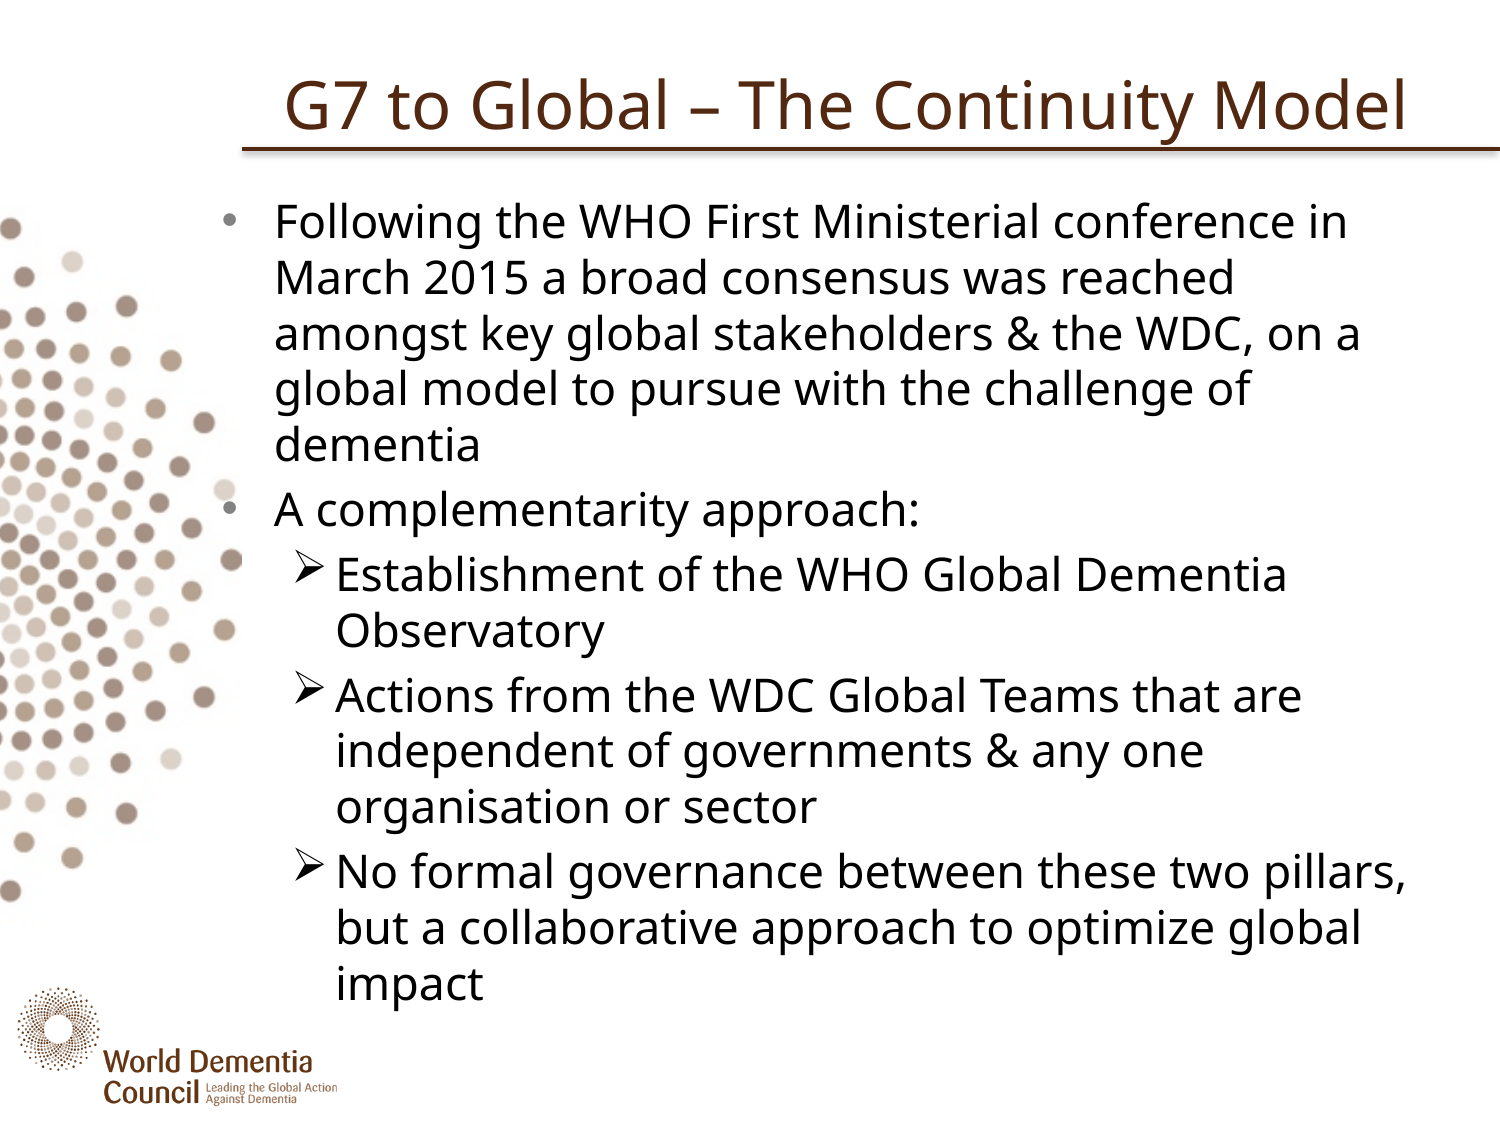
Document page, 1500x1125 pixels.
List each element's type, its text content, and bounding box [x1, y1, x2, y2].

picture [0, 191, 242, 929]
title G7 to Global – The Continuity Model [75, 45, 1425, 161]
list Following the WHO First Ministerial conference in March 2015 a broad consensus was reached amongst key global stakeholders & the WDC, on a global model to pursue with the challenge of dementia A complementarity approach: Establishment of the WHO Global Dementia Observatory Actions from the WDC Global Teams that are independent of governments & any one organisation or sector No formal governance between these two pillars, but a collaborative approach to optimize global impact [206, 184, 1427, 1024]
picture [17, 987, 337, 1111]
